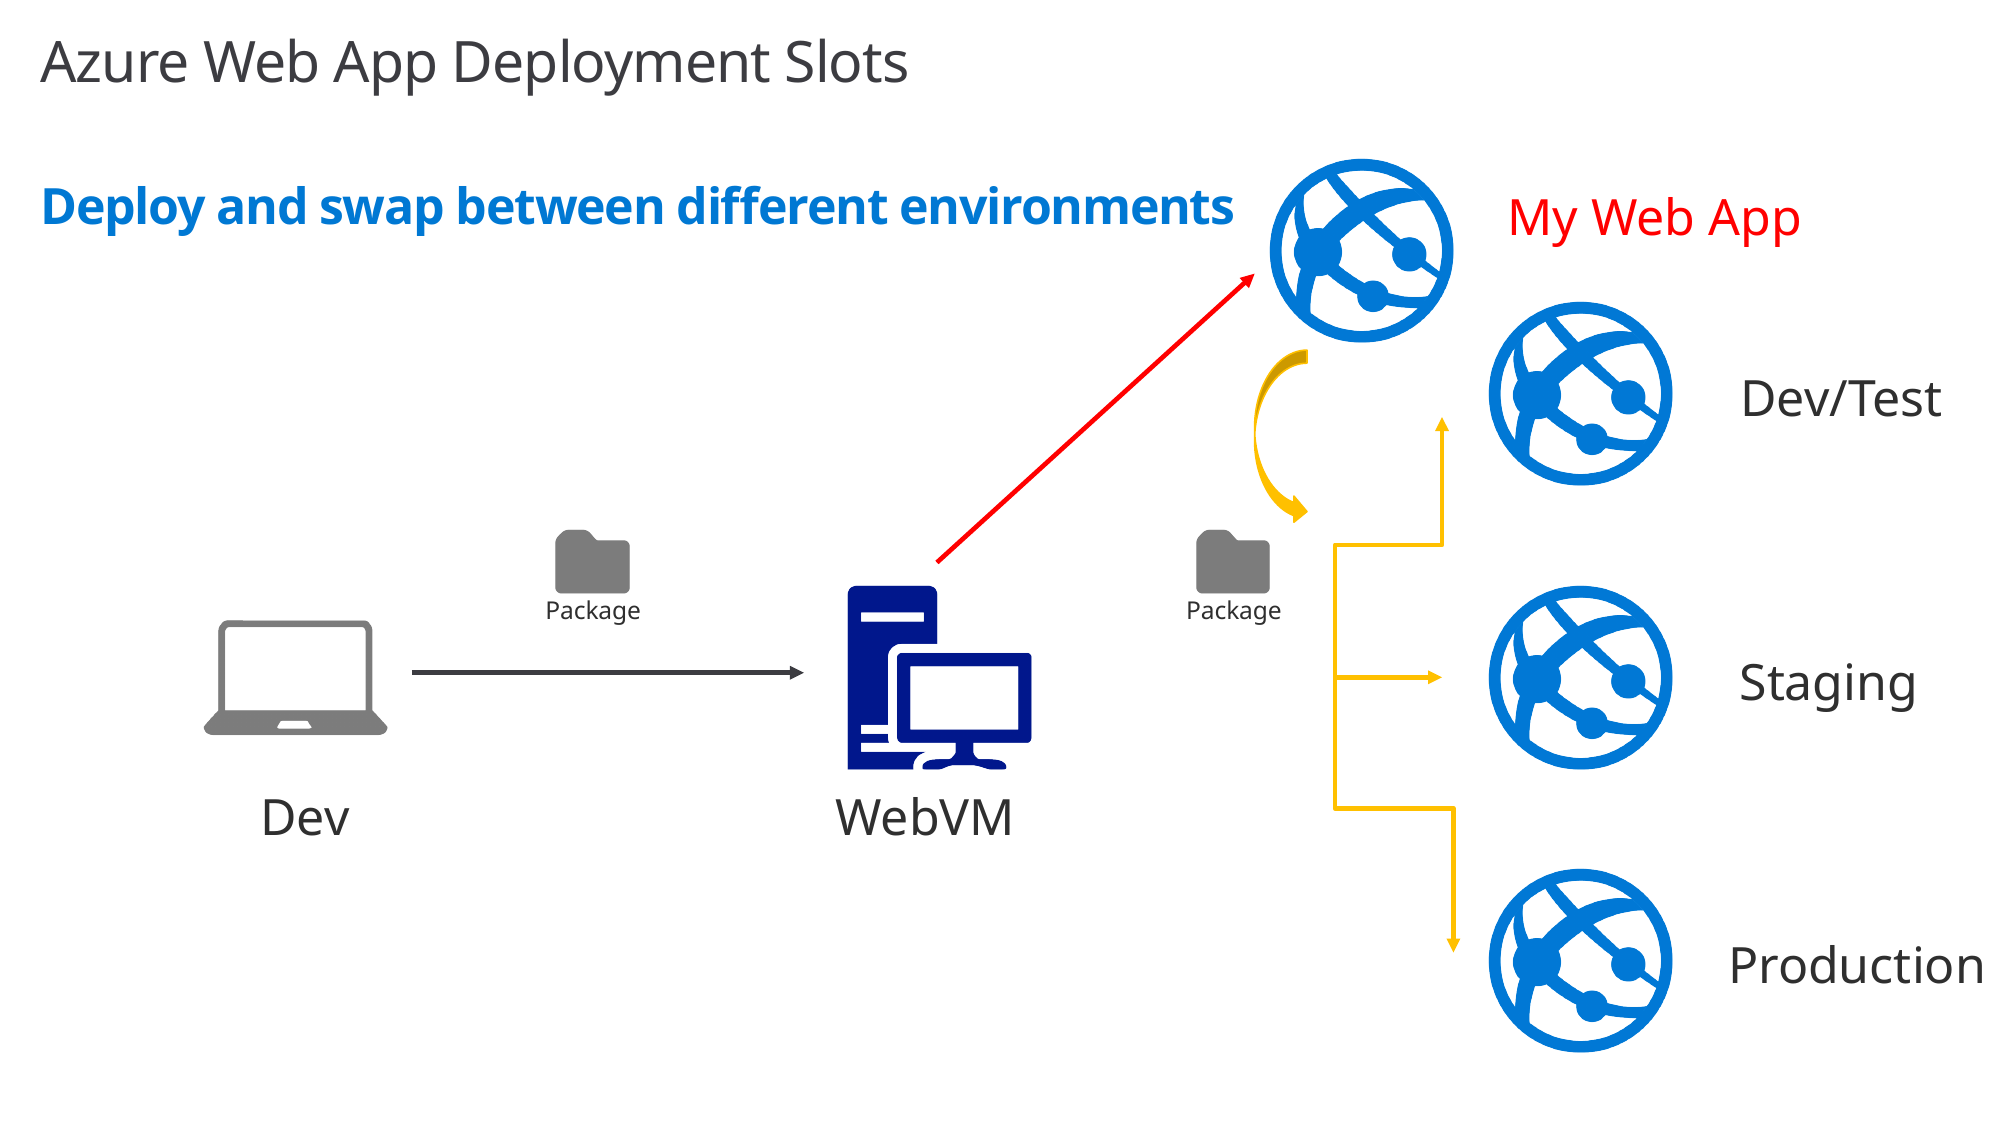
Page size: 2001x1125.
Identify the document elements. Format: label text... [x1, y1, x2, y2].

picture [1488, 301, 1673, 487]
title Azure Web App Deployment Slots [40, 33, 1891, 150]
text_box Dev/Test [1711, 350, 1973, 451]
text_box Production [1698, 916, 2000, 1018]
text_box Package [516, 584, 671, 638]
picture [1488, 868, 1673, 1053]
picture [1196, 524, 1260, 599]
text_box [1260, 491, 1517, 599]
text_box Package [1156, 584, 1312, 638]
picture [1488, 585, 1673, 770]
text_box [1249, 748, 1539, 868]
subtitle Deploy and swap between different environments [40, 159, 1269, 251]
text_box Dev [230, 770, 379, 871]
text_box WebVM [805, 769, 1045, 871]
picture [1269, 158, 1454, 343]
text_box [1255, 349, 1308, 491]
text_box My Web App [1478, 169, 1832, 271]
picture [847, 585, 1032, 770]
subtitle Deploy and swap between different environments [1454, 159, 1891, 251]
picture [555, 524, 630, 599]
picture [203, 585, 388, 770]
text_box Staging [1710, 633, 1948, 735]
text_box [936, 273, 1255, 563]
